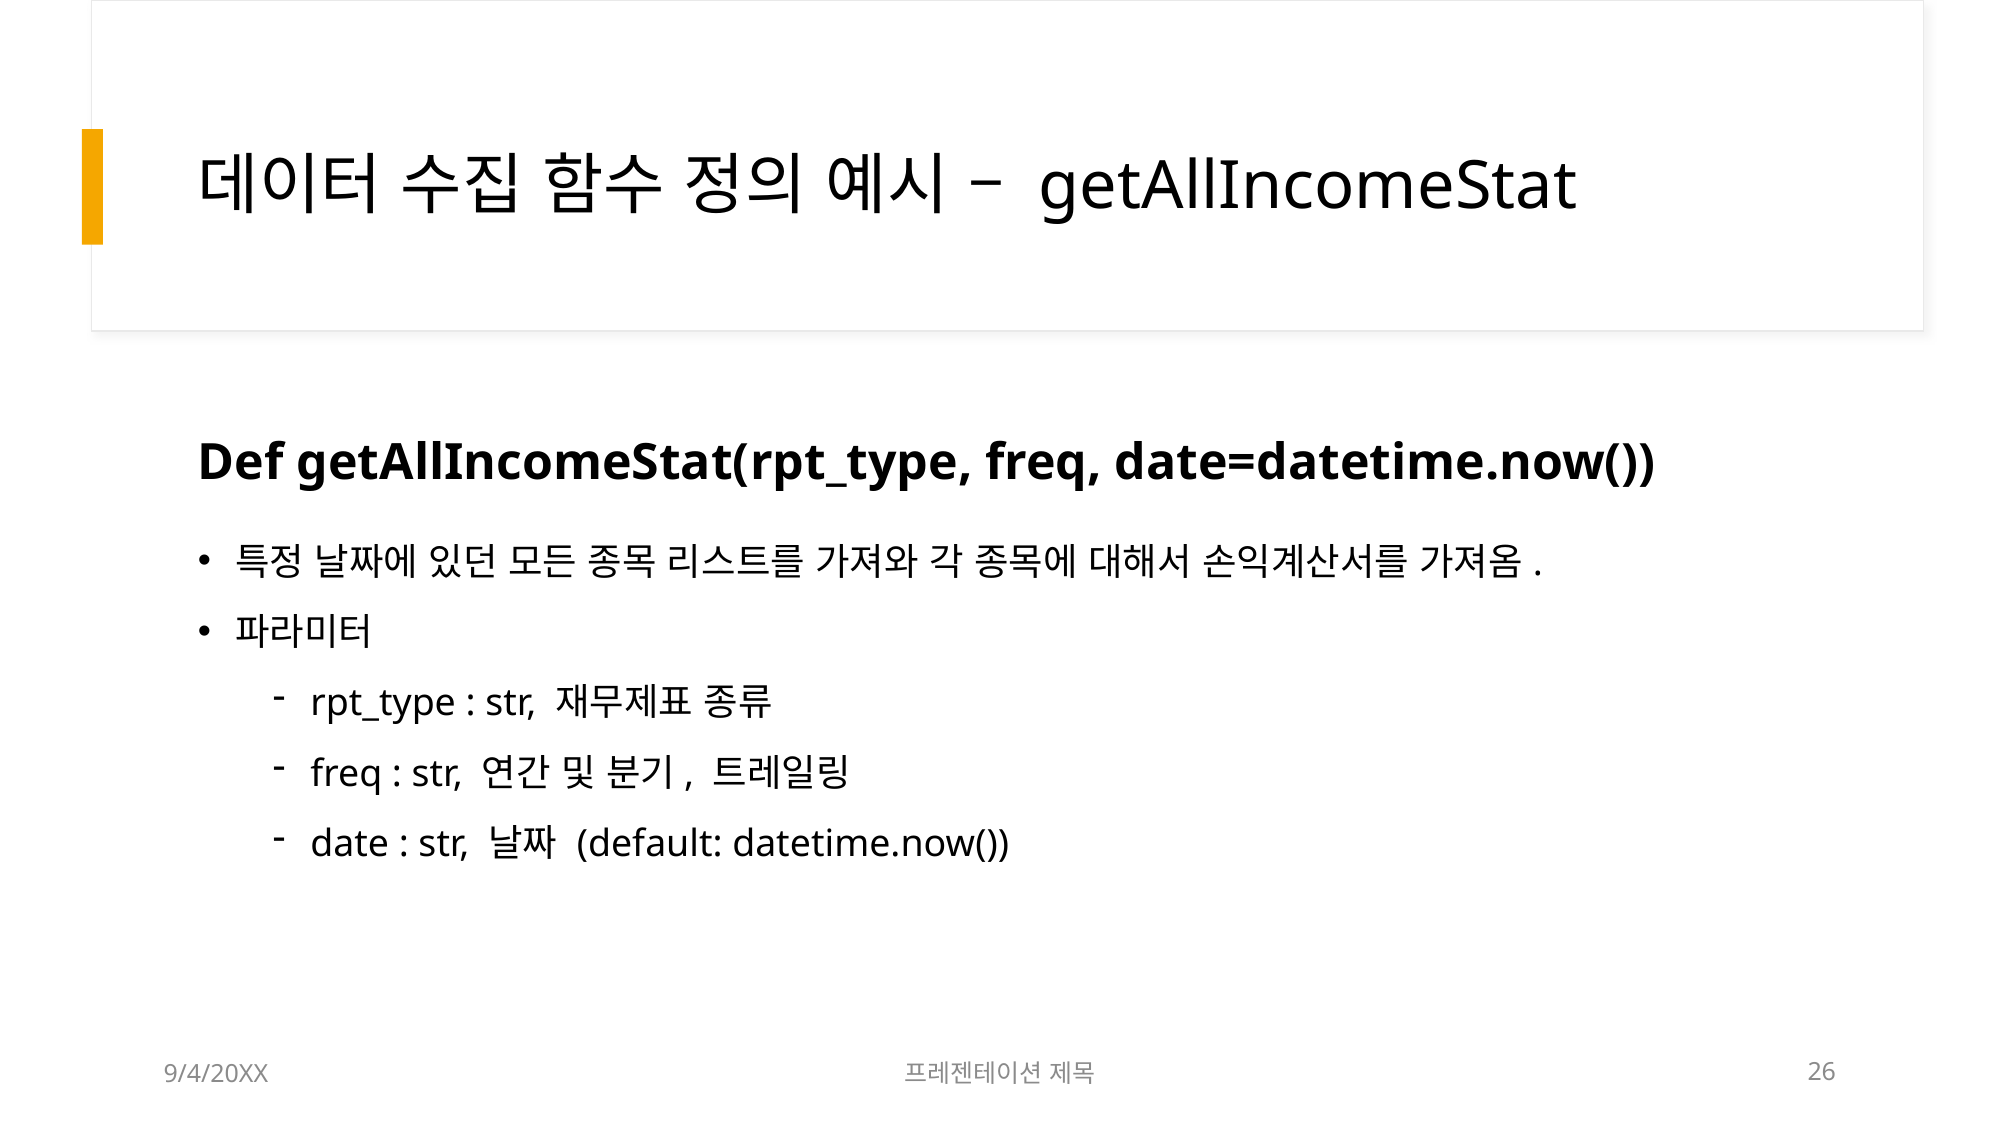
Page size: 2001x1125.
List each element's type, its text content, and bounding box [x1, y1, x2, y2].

slide_number 26 [1401, 1042, 1851, 1103]
title 데이터 수집 함수 정의 예시 – getAllIncomeStat [183, 90, 1851, 284]
list 특정 날짜에 있던 모든 종목 리스트를 가져와 각 종목에 대해서 손익계산서를 가져옴. 파라미터 rpt_type : str, 재무제표 종류 freq : str, 연간 및 분기, 트레일링 date : str, 날짜 (default: datetime.now()) [183, 525, 1851, 1035]
list Def getAllIncomeStat(rpt_type, freq, date=datetime.now()) [183, 389, 1851, 525]
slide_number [148, 1042, 599, 1103]
footer 프레젠테이션 제목 [662, 1042, 1338, 1103]
